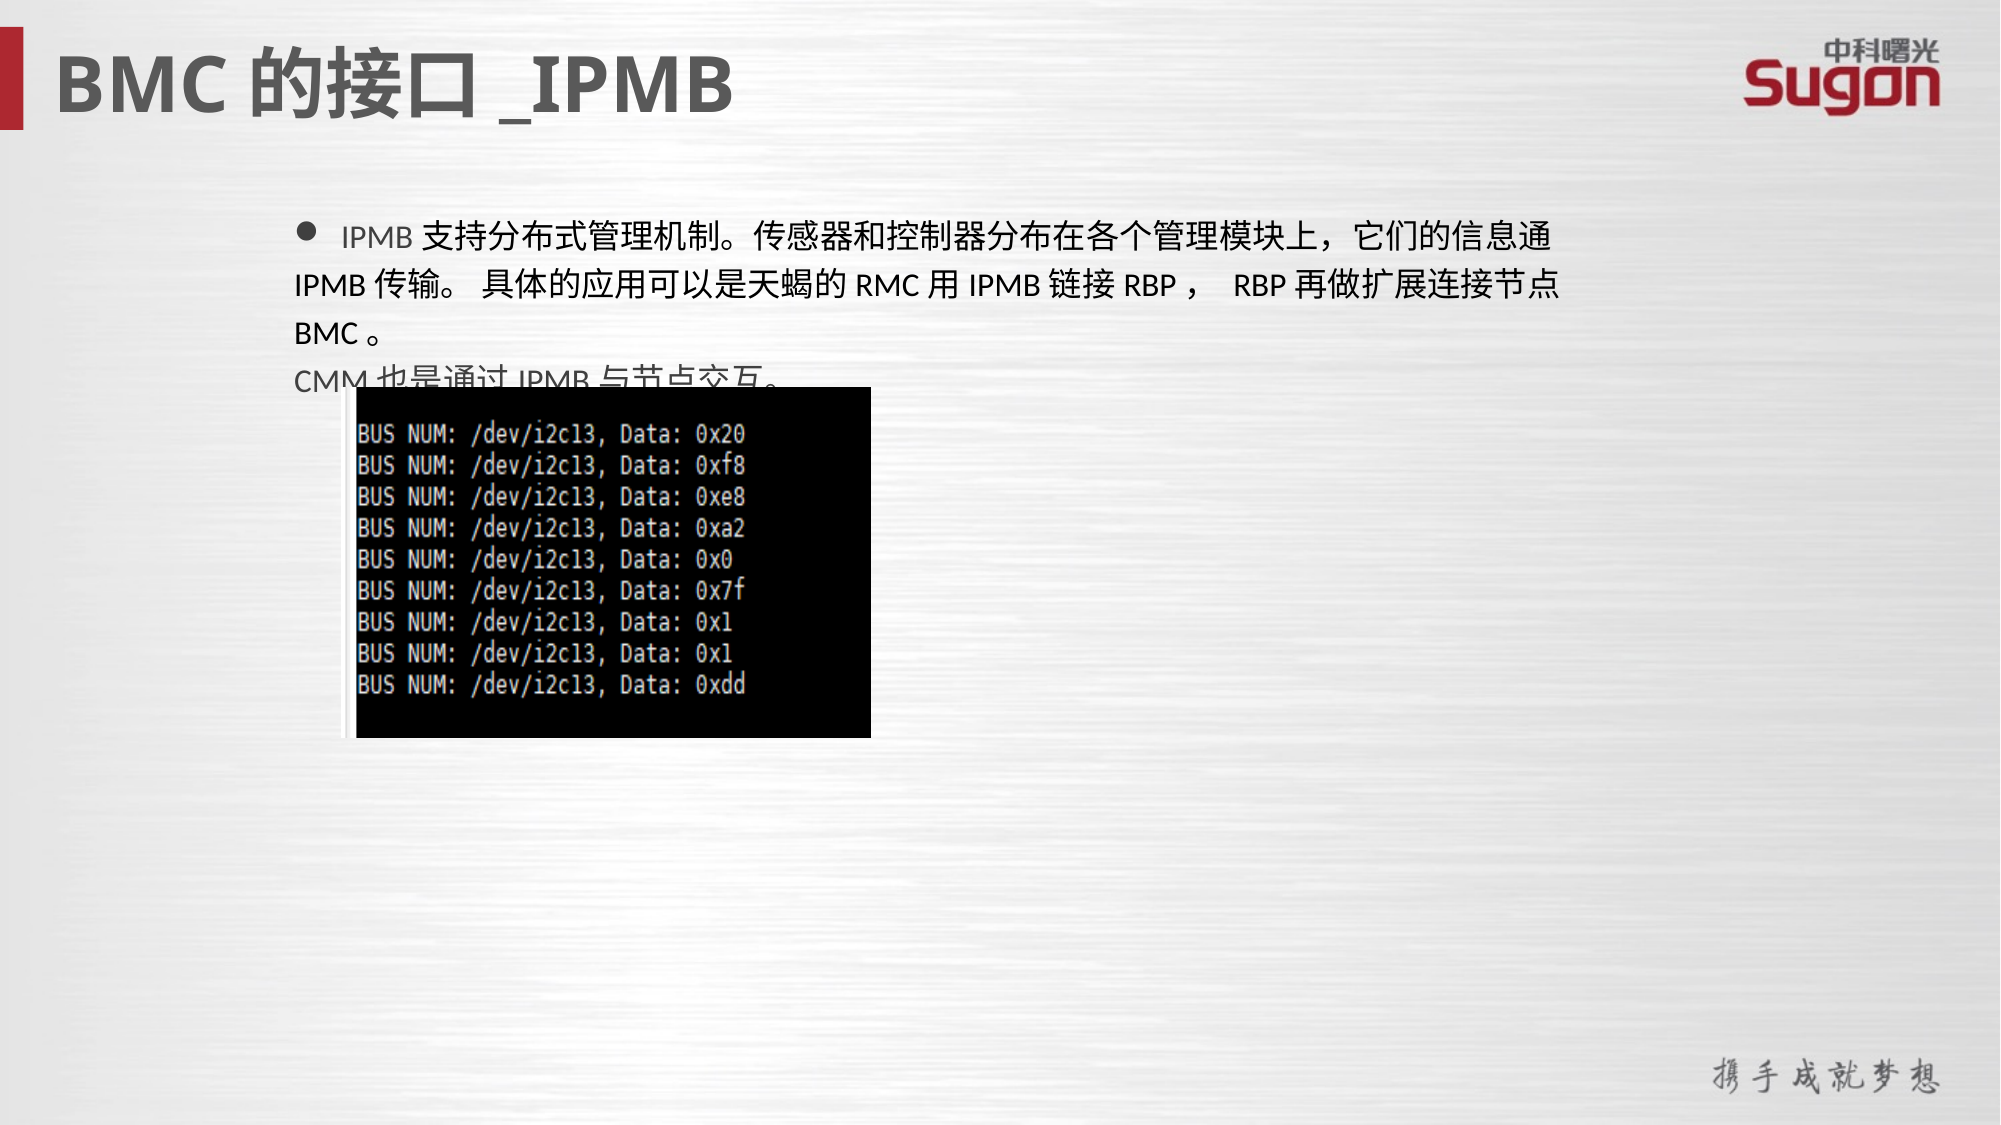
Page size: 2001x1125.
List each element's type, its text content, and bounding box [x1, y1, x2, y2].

text_box IPMB支持分布式管理机制。传感器和控制器分布在各个管理模块上，它们的信息通 IPMB传输。 具体的应用可以是天蝎的RMC用IPMB链接RBP， RBP再做扩展连接节点BMC。 CMM也是通过IPMB与节点交互。 [279, 200, 1638, 742]
list BMC的接口_IPMB [39, 26, 1662, 138]
picture [0, 0, 2001, 1125]
